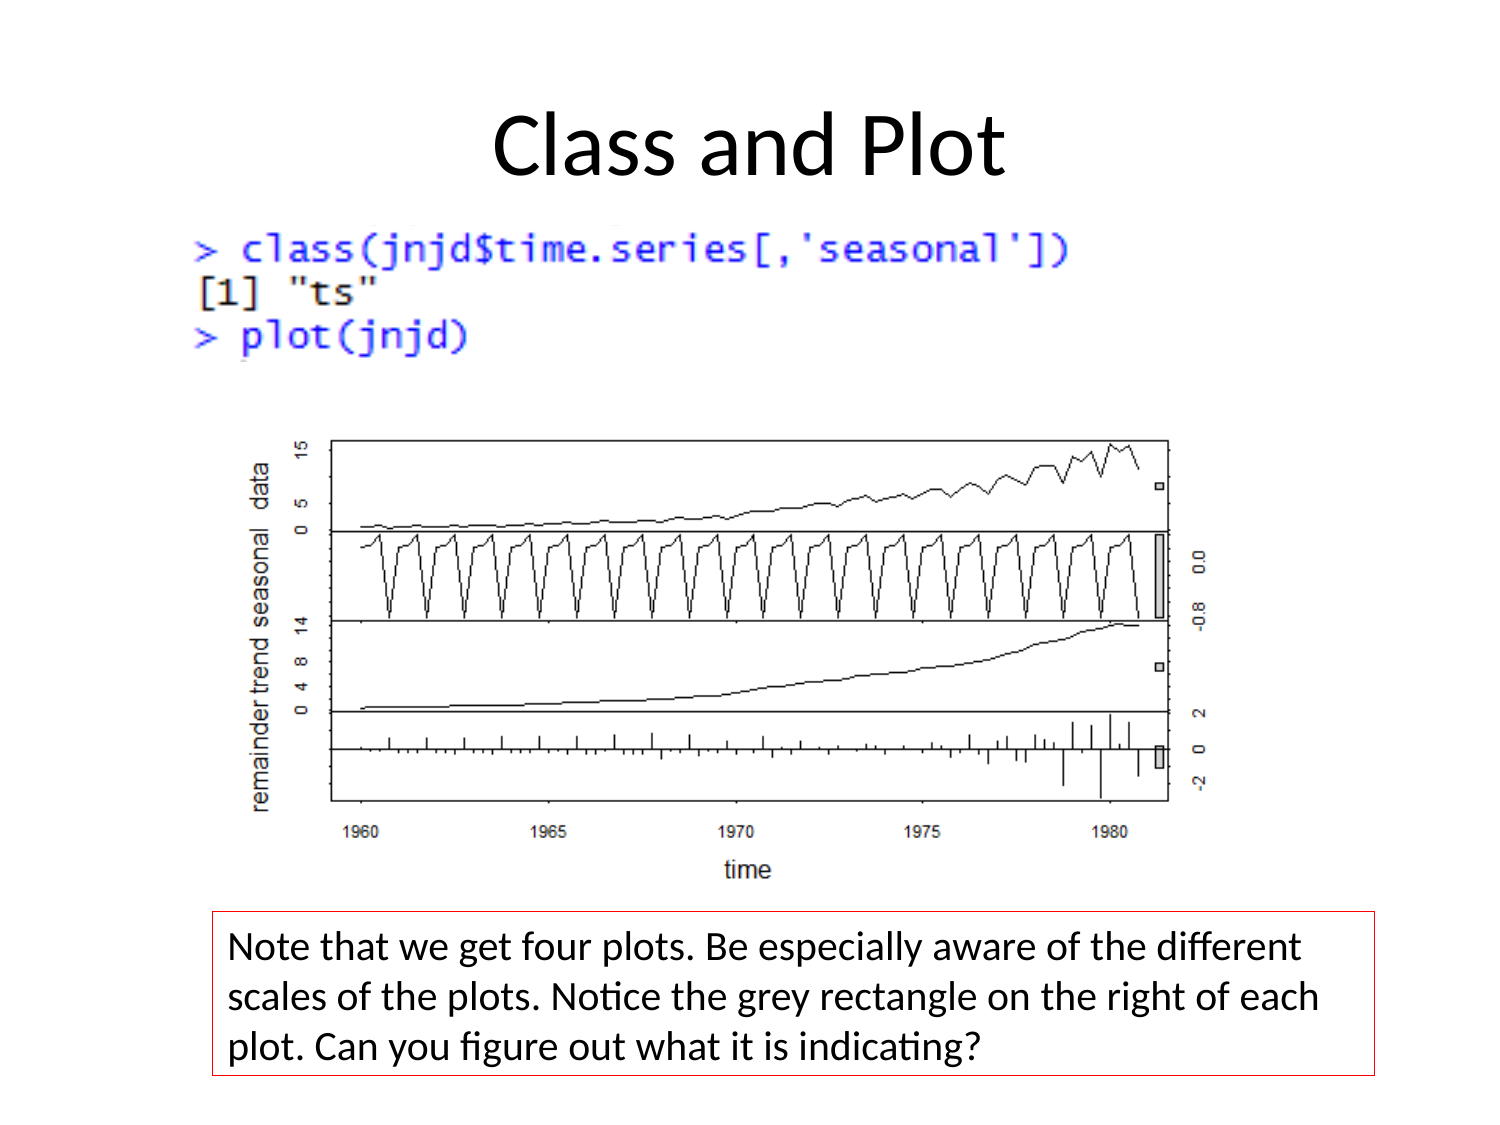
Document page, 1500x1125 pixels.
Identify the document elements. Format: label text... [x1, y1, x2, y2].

picture [187, 224, 1288, 921]
text_box Note that we get four plots. Be especially aware of the different scales of the plots. Notice the grey rectangle on the right of each plot. Can you figure out what it is indicating? [212, 911, 1375, 1076]
title Class and Plot [75, 45, 1425, 233]
